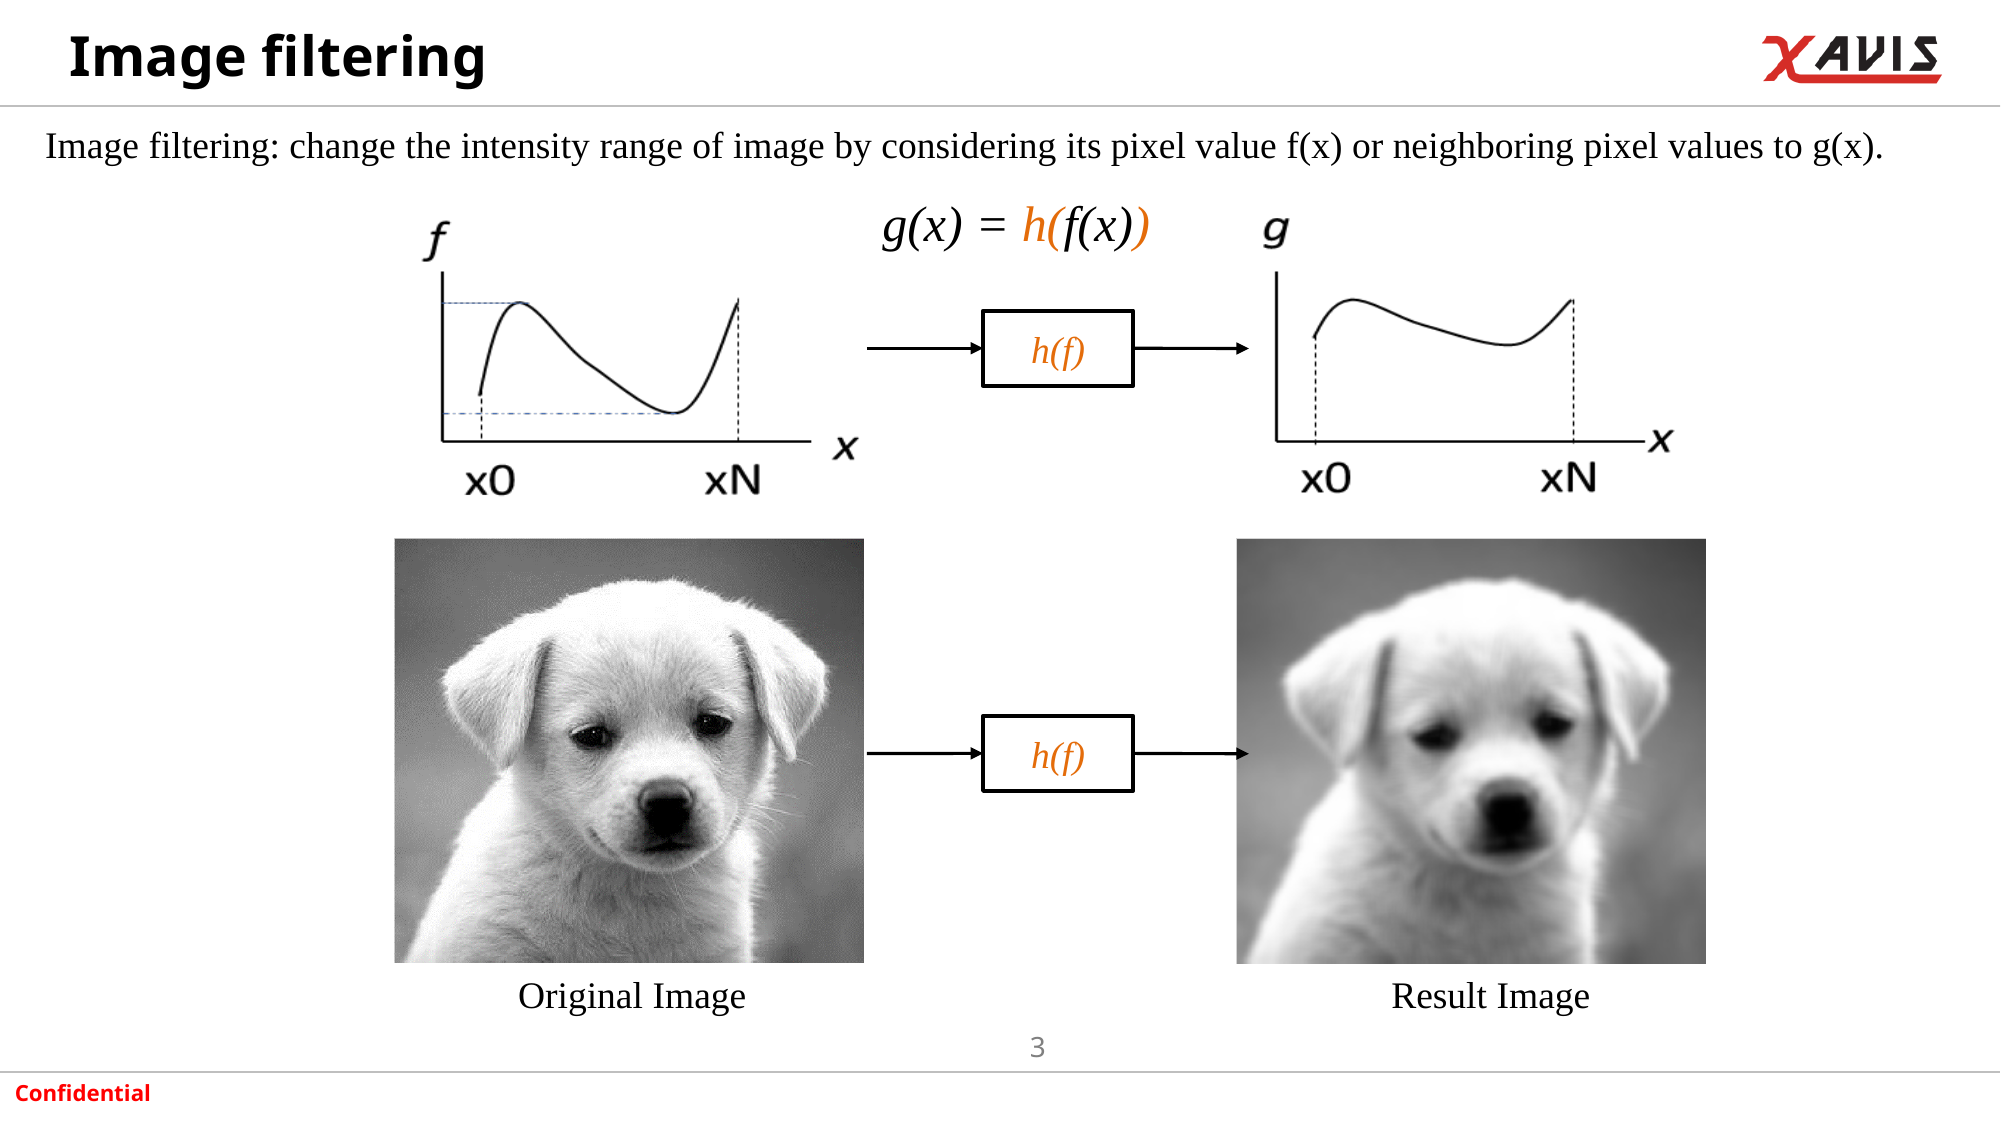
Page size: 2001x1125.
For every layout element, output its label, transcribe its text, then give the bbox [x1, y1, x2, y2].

text_box h(f) [981, 714, 1135, 793]
picture [1236, 182, 1706, 964]
text_box g(x) = h(f(x)) [869, 218, 1231, 259]
text_box Result Image [1360, 972, 1622, 1023]
text_box Original Image [501, 972, 763, 1023]
text_box Image filtering: change the intensity range of image by considering its pixel value f(x) or neighboring pixel values to g(x). [30, 113, 2000, 218]
picture [1756, 26, 1946, 89]
title Image filtering [55, 23, 1270, 85]
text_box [394, 181, 864, 537]
picture [394, 538, 864, 963]
text_box h(f) [981, 309, 1135, 388]
